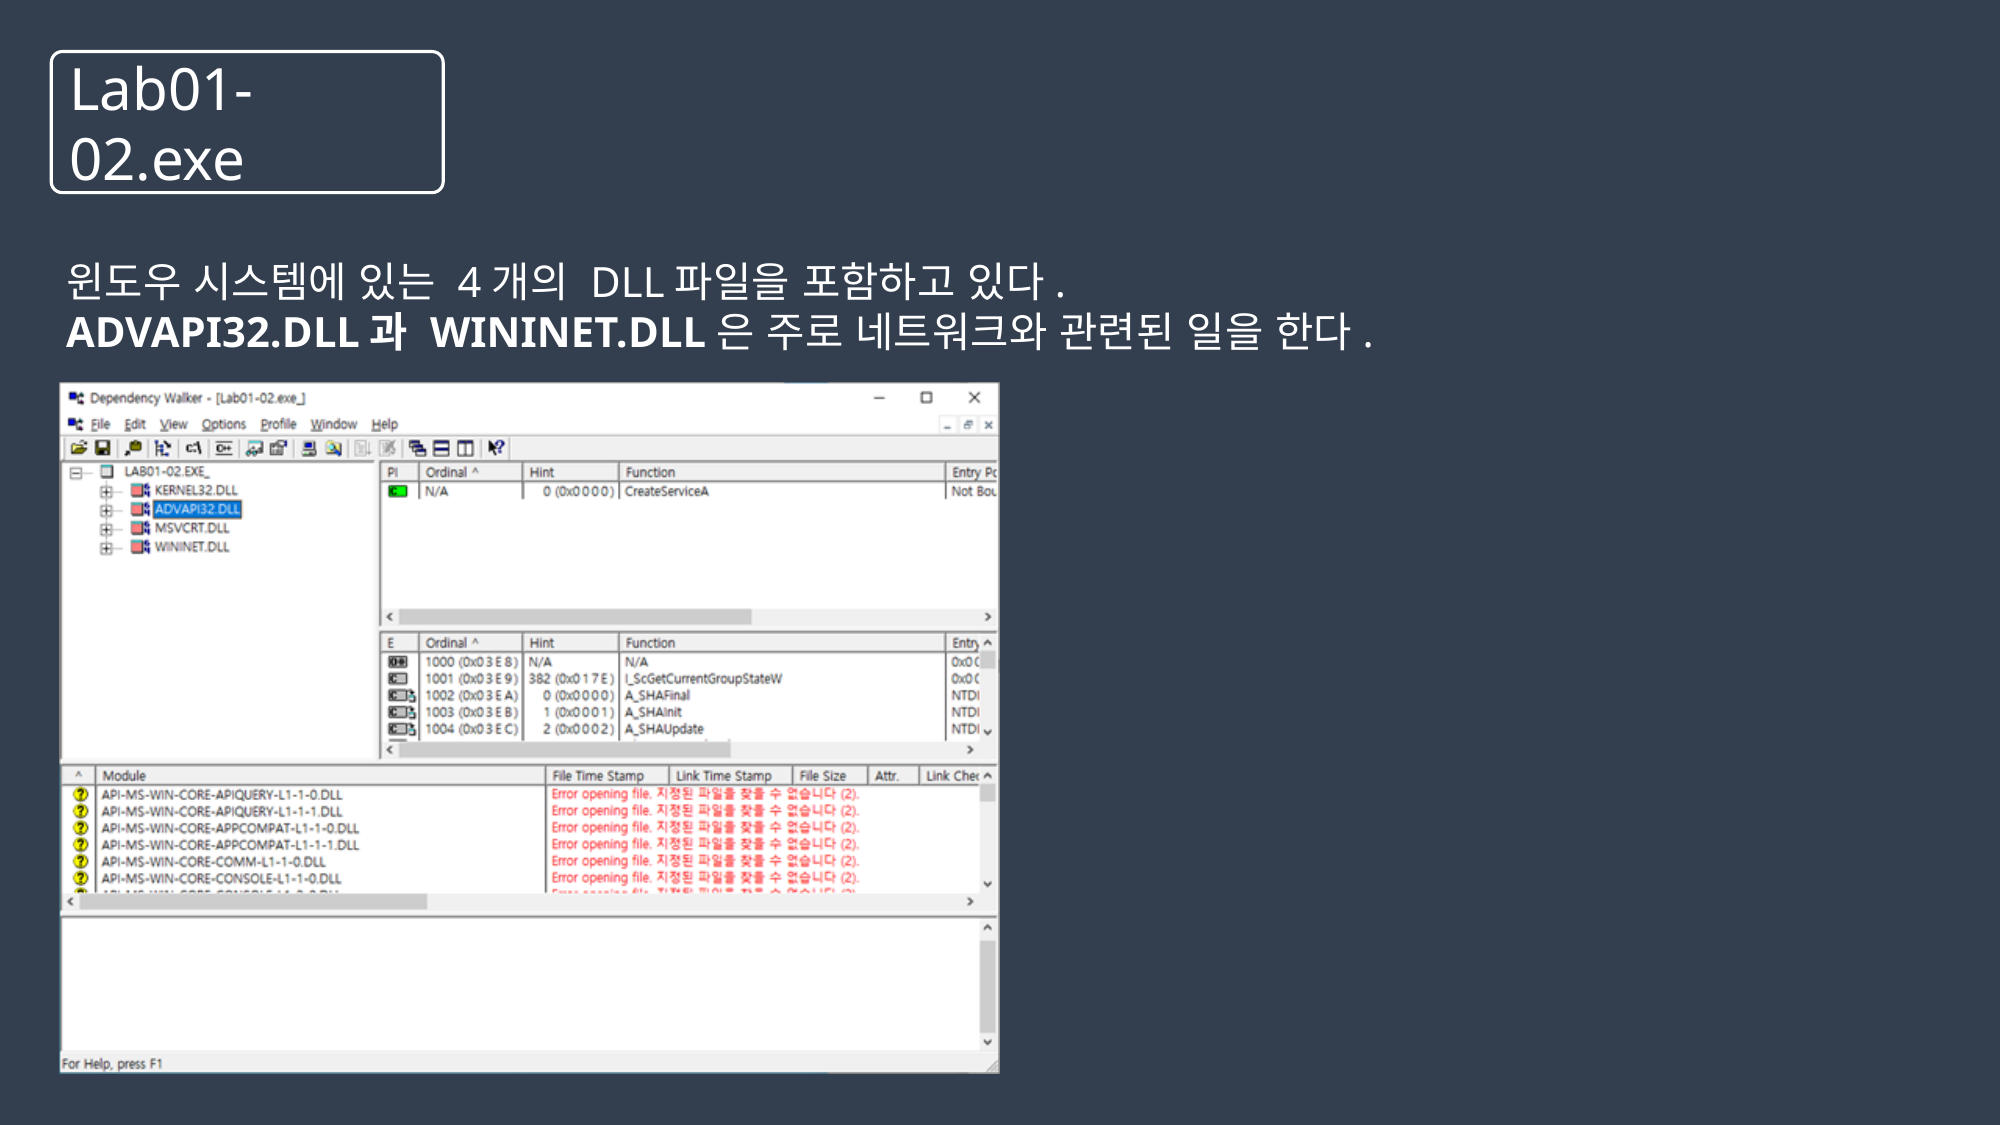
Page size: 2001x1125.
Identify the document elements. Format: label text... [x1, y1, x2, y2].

picture [59, 382, 1000, 1074]
text_box Lab01-02.exe [50, 50, 445, 194]
text_box 윈도우 시스템에 있는 4개의 DLL파일을 포함하고 있다. ADVAPI32.DLL과 WININET.DLL은 주로 네트워크와 관련된 일을 한다. [51, 248, 1430, 363]
